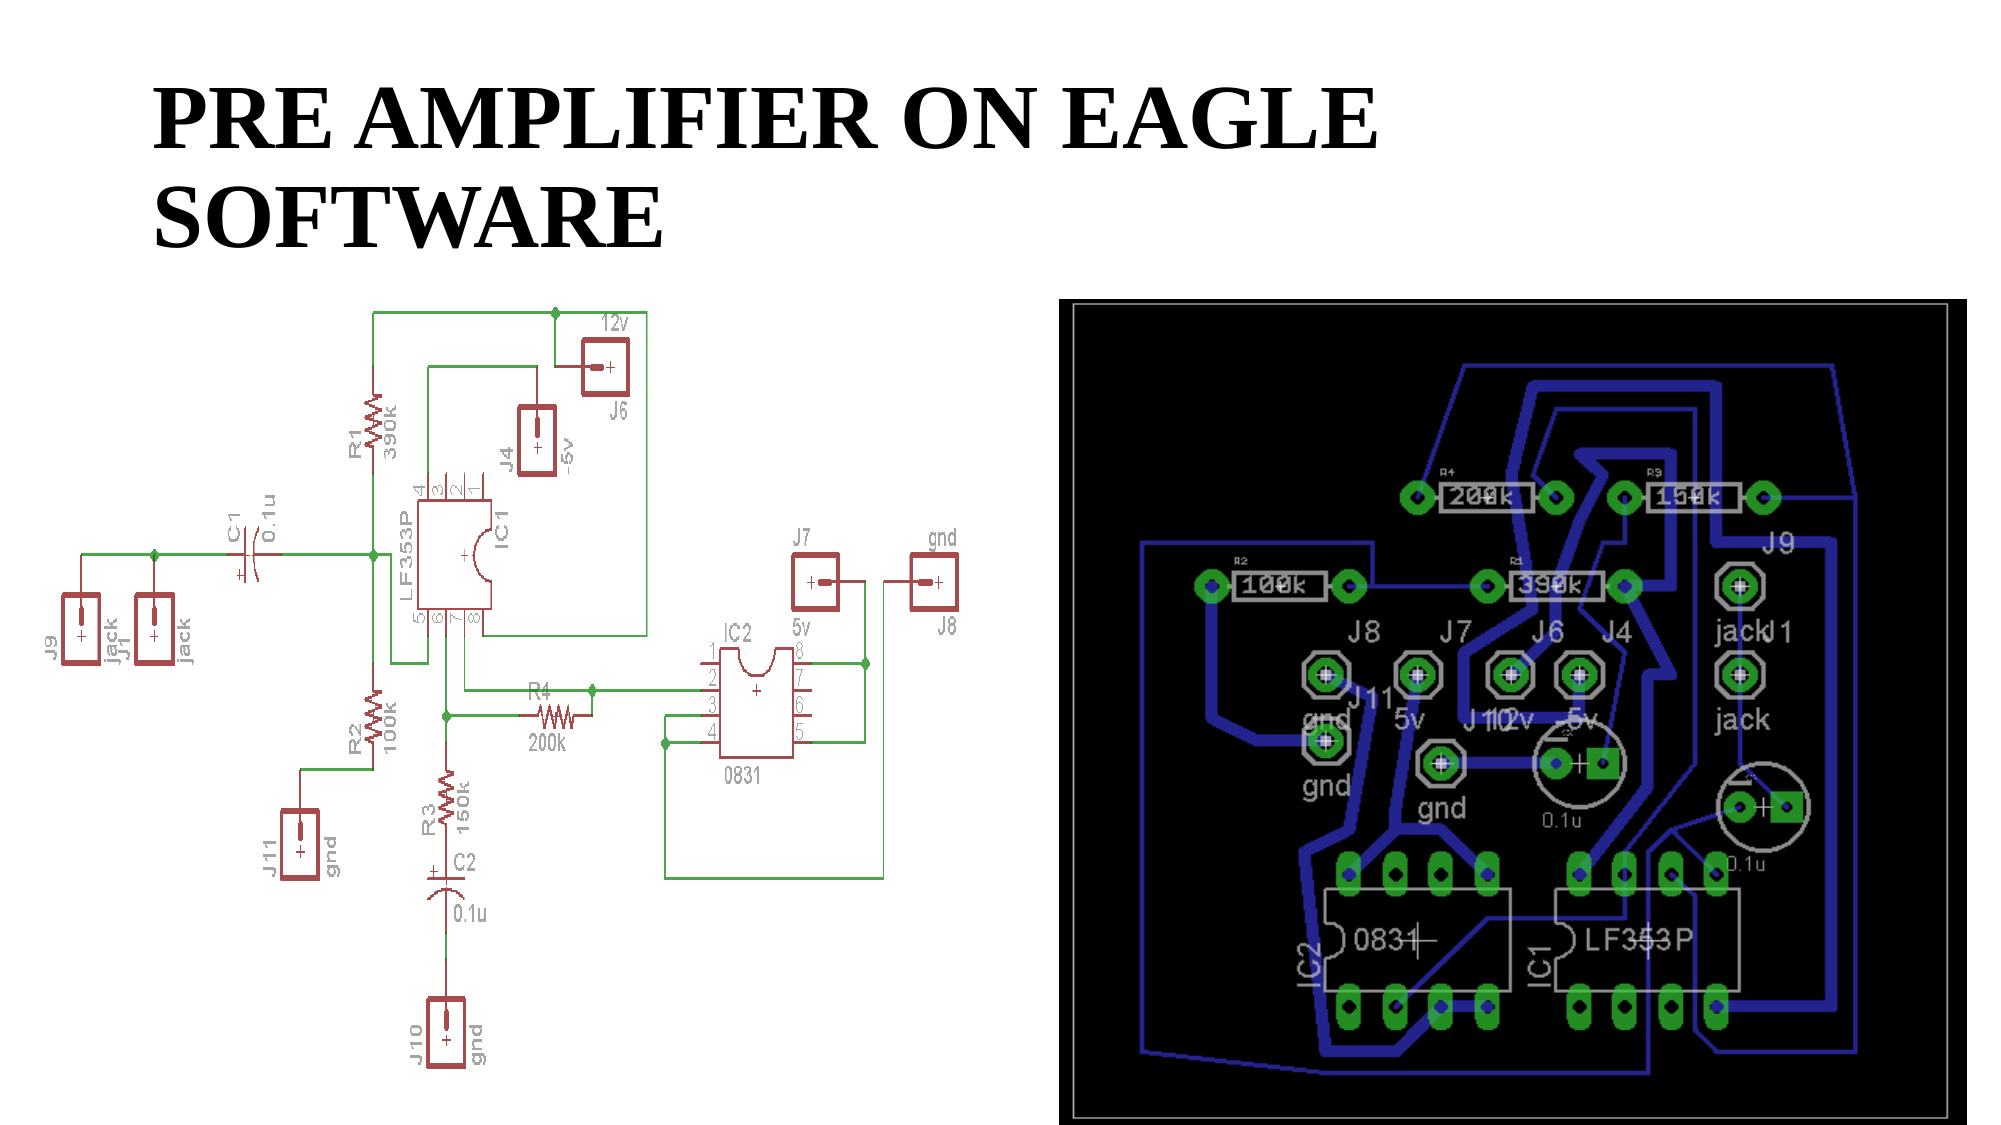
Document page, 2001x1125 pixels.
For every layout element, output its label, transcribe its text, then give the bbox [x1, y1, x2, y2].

title PRE AMPLIFIER ON EAGLE SOFTWARE [137, 59, 1863, 278]
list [1059, 299, 1967, 1125]
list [18, 299, 988, 1089]
